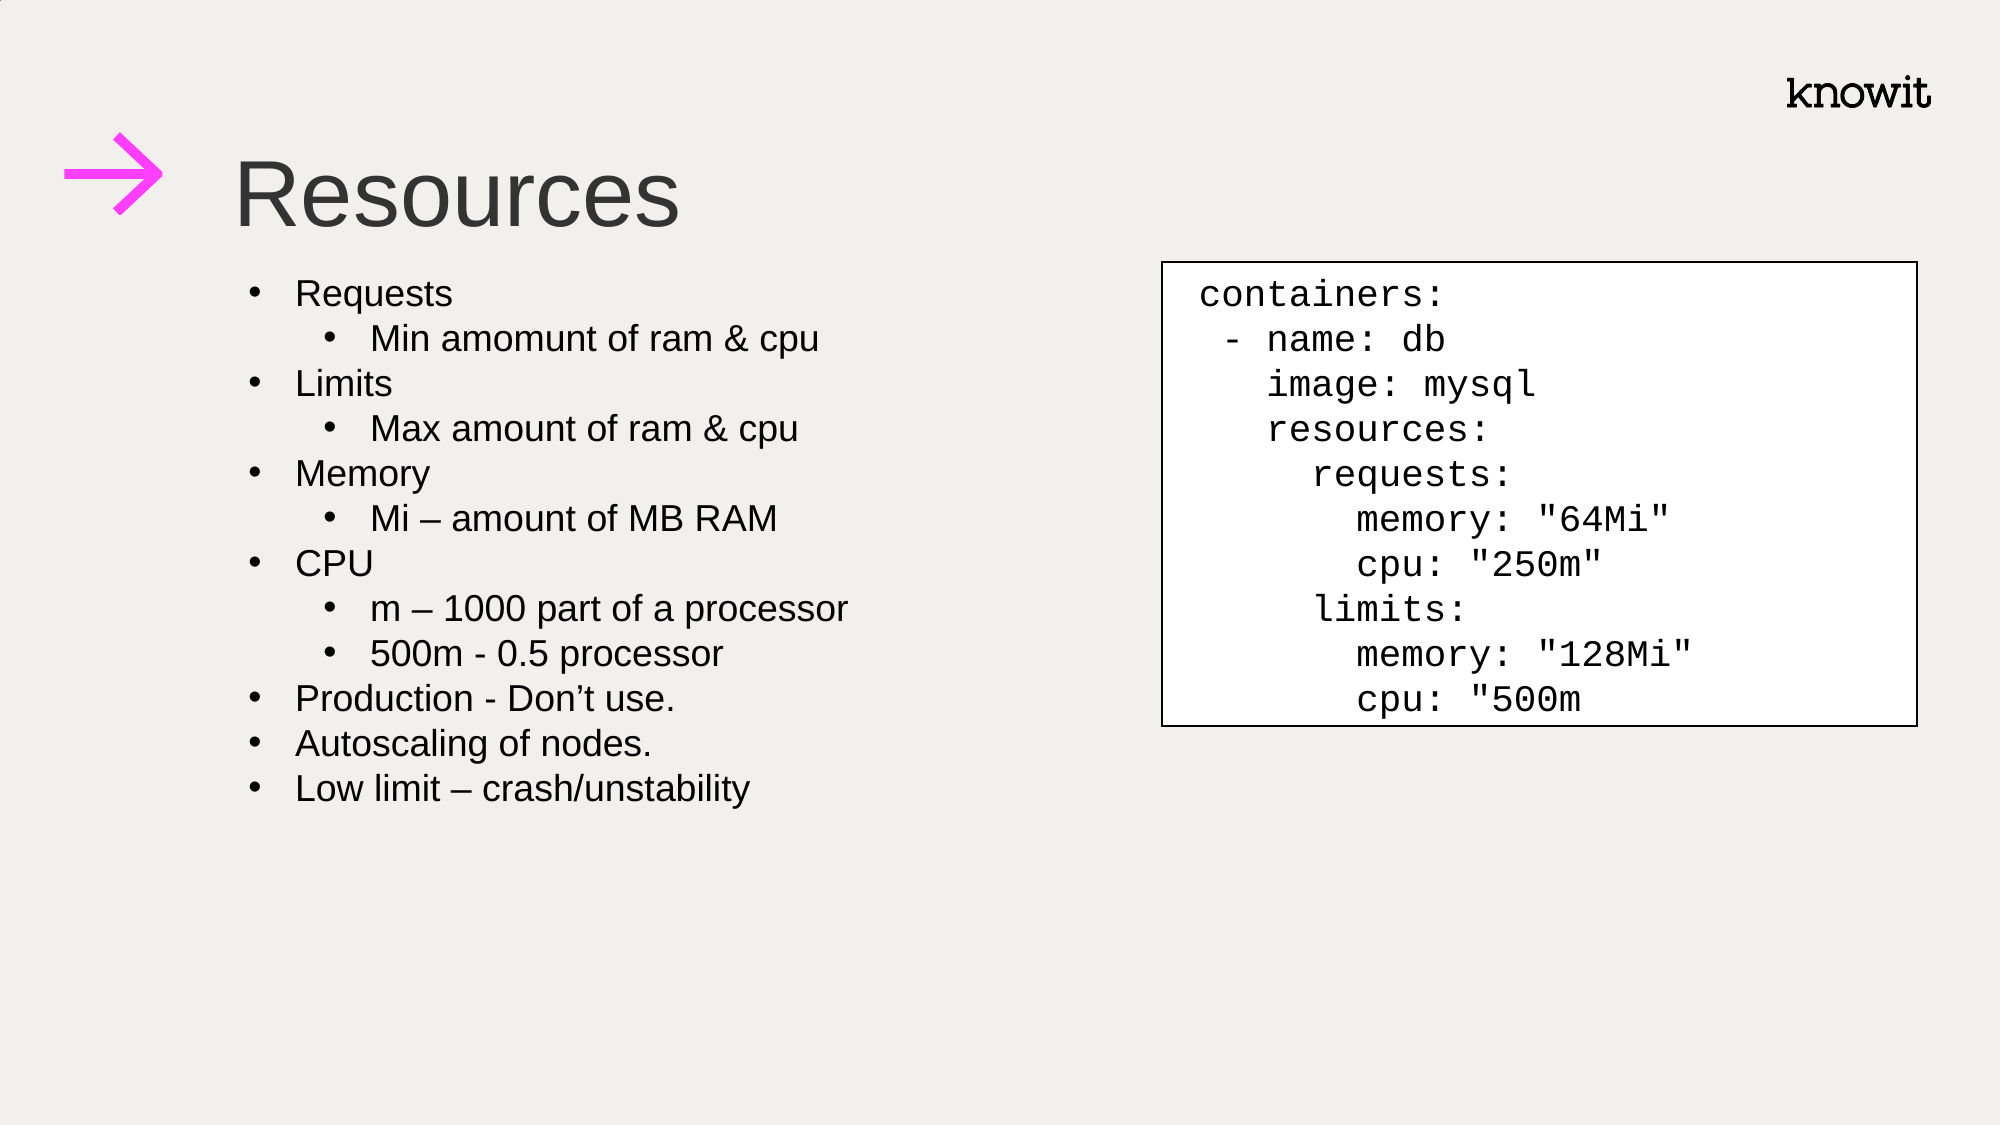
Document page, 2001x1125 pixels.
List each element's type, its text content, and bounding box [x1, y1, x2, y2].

text_box Requests Min amomunt of ram & cpu Limits Max amount of ram & cpu Memory Mi – amount of MB RAM CPU m – 1000 part of a processor 500m - 0.5 processor Production - Don’t use. Autoscaling of nodes. Low limit – crash/unstability [233, 261, 1028, 862]
title Resources [233, 132, 1786, 327]
picture [1787, 75, 1931, 108]
text_box containers: - name: db image: mysql resources: requests: memory: "64Mi" cpu: "250m" limits: memory: "128Mi" cpu: "500m [1161, 261, 1918, 727]
